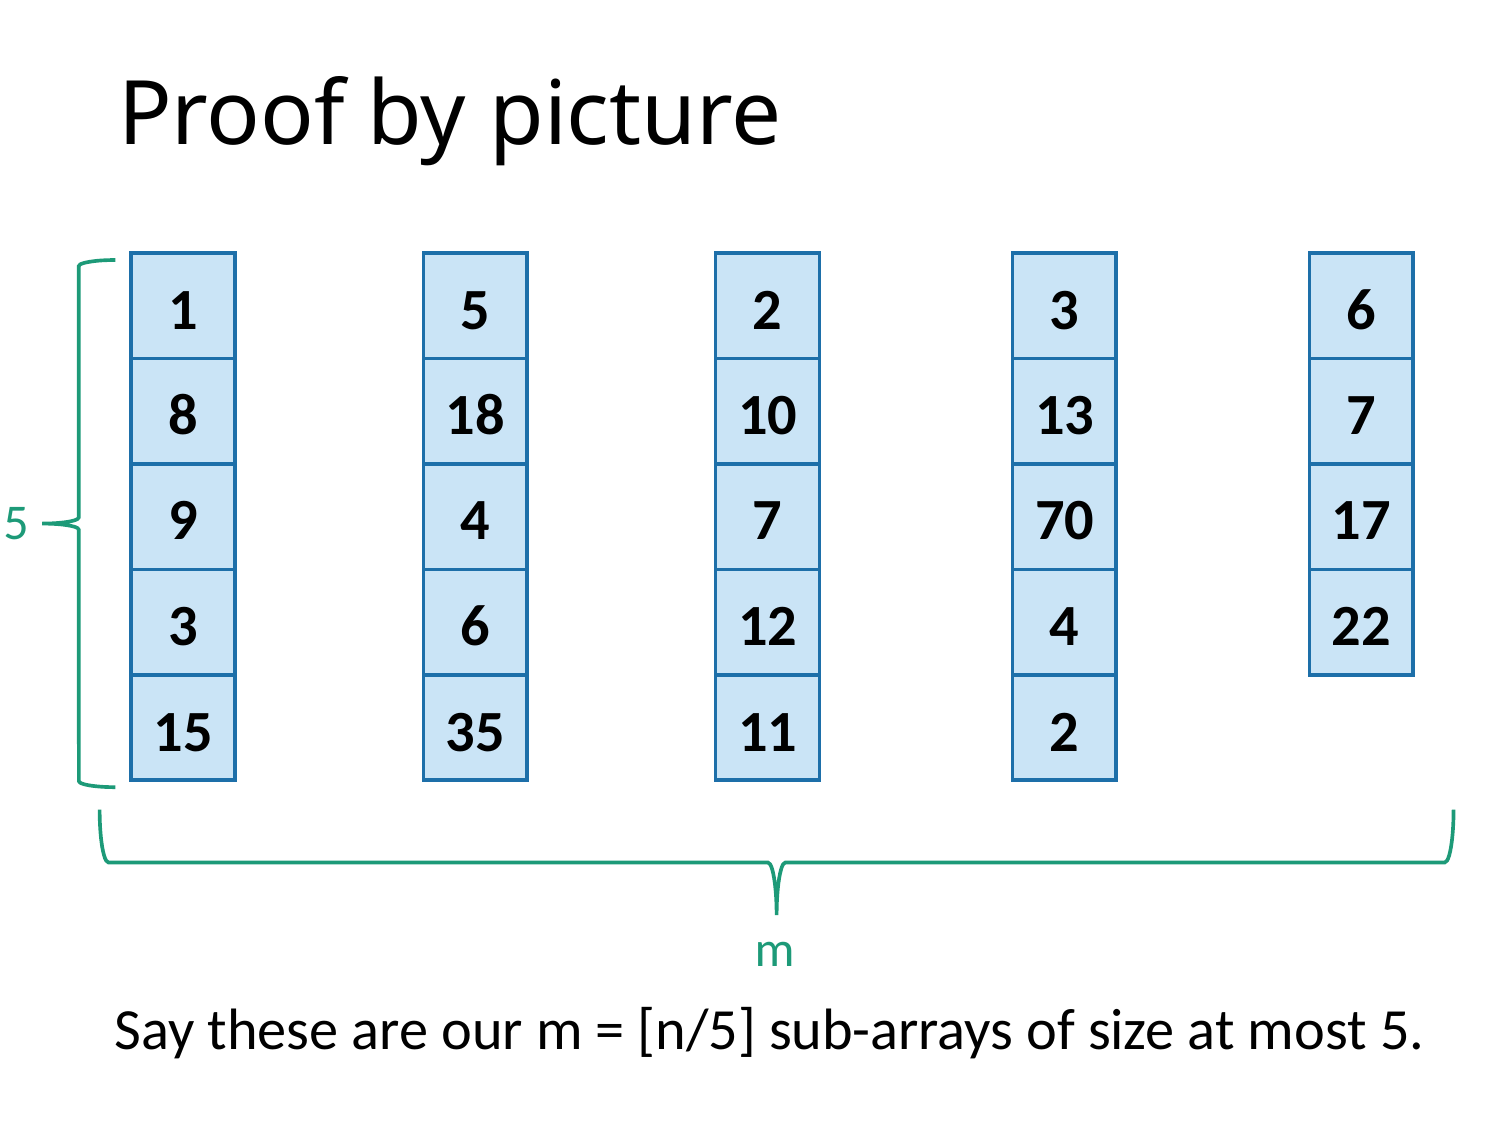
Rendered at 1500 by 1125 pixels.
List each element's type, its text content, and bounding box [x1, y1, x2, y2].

text_box m [739, 909, 855, 984]
text_box [42, 259, 116, 788]
text_box 5 [0, 481, 78, 557]
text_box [715, 253, 820, 781]
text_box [1309, 253, 1414, 675]
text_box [131, 253, 236, 781]
title Proof by picture [103, 59, 1397, 172]
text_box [1012, 253, 1117, 781]
text_box Say these are our m = [n/5] sub-arrays of size at most 5. [99, 983, 1454, 1069]
text_box [99, 809, 1455, 909]
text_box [423, 253, 528, 781]
